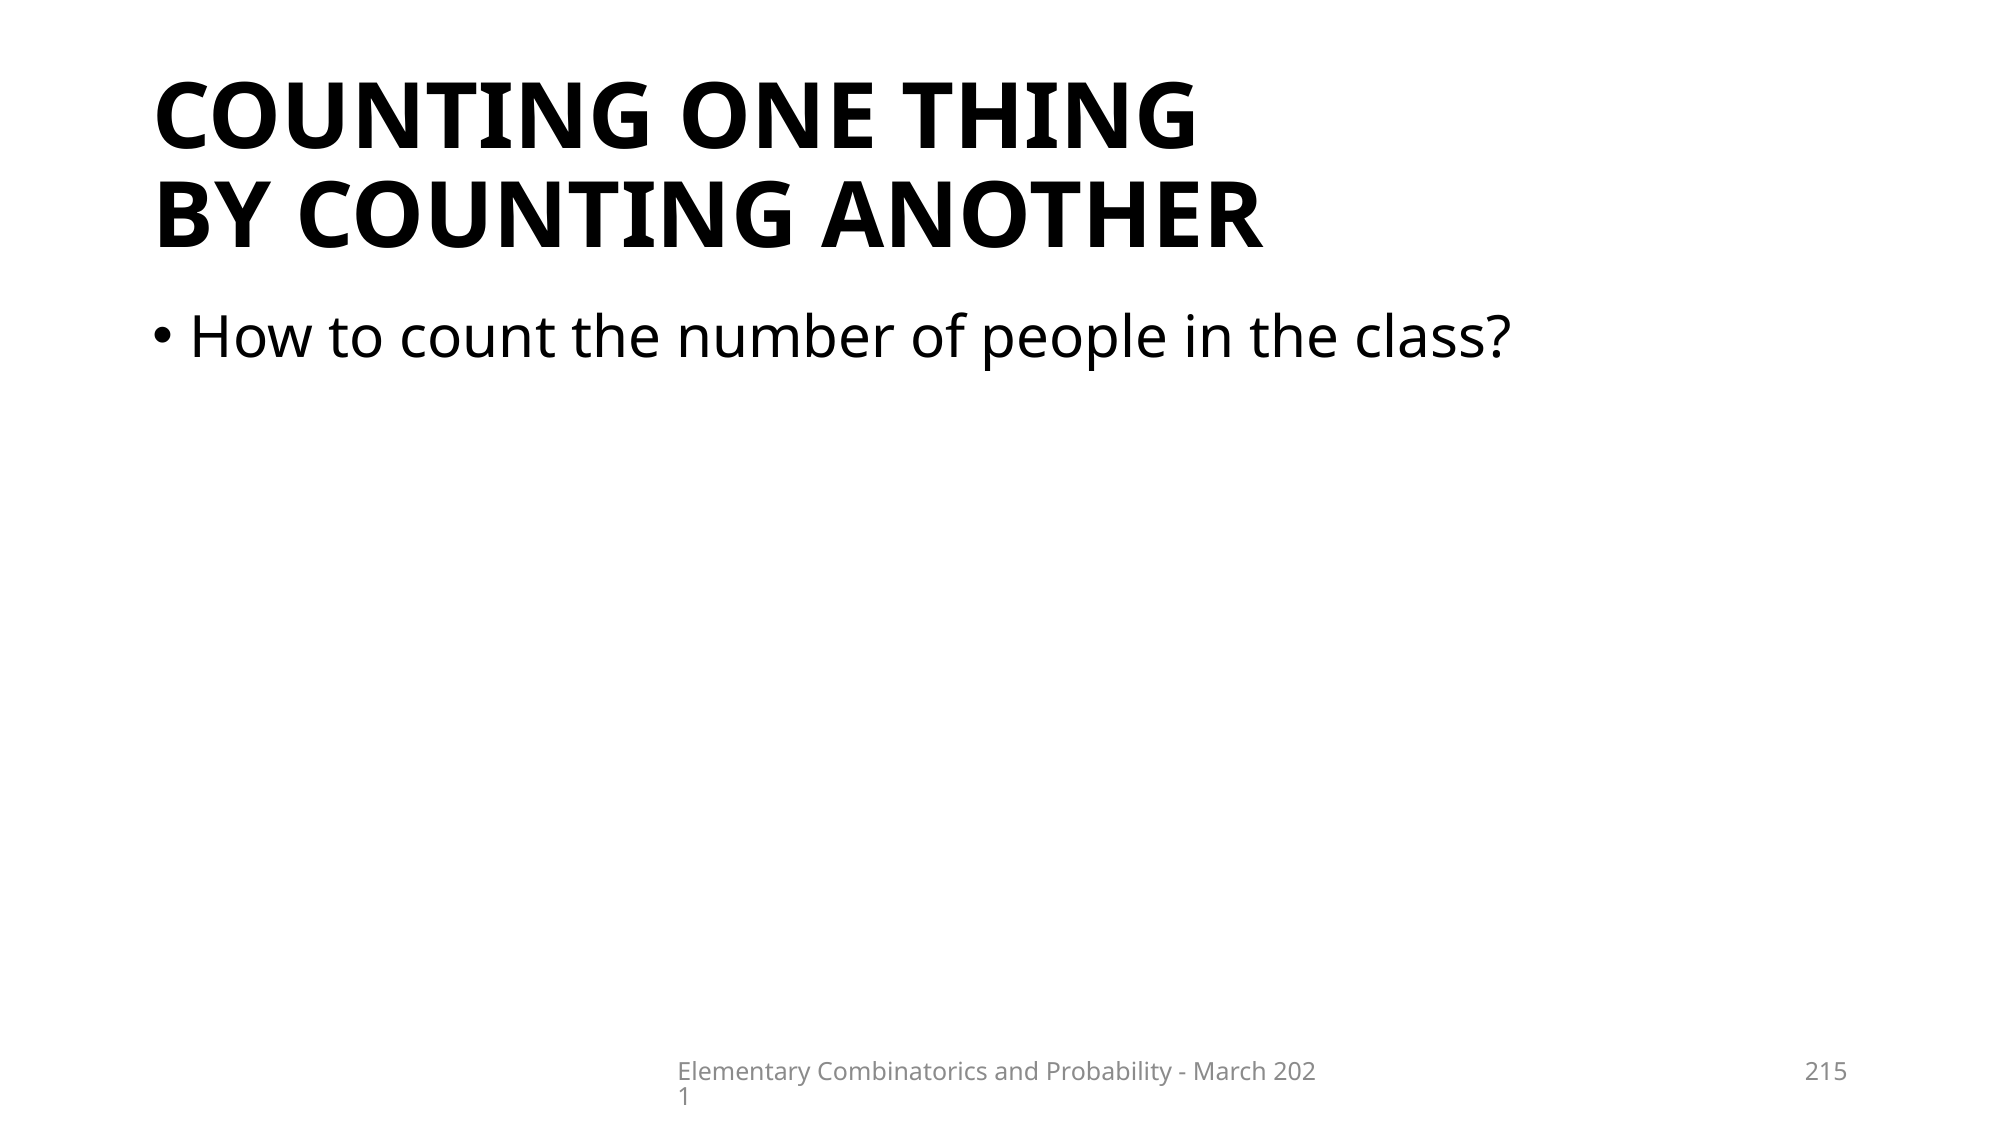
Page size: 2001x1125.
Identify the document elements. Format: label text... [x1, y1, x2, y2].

title COUNTING ONE THING BY COUNTING ANOTHER [137, 59, 1863, 278]
slide_number 215 [1412, 1042, 1863, 1103]
list How to count the number of people in the class? Count heads Count their laptops Count ears and divide by 2  (assuming that everyone has exactly two ears) [137, 299, 1863, 1014]
footer Elementary Combinatorics and Probability - March 2021 [662, 1042, 1338, 1103]
